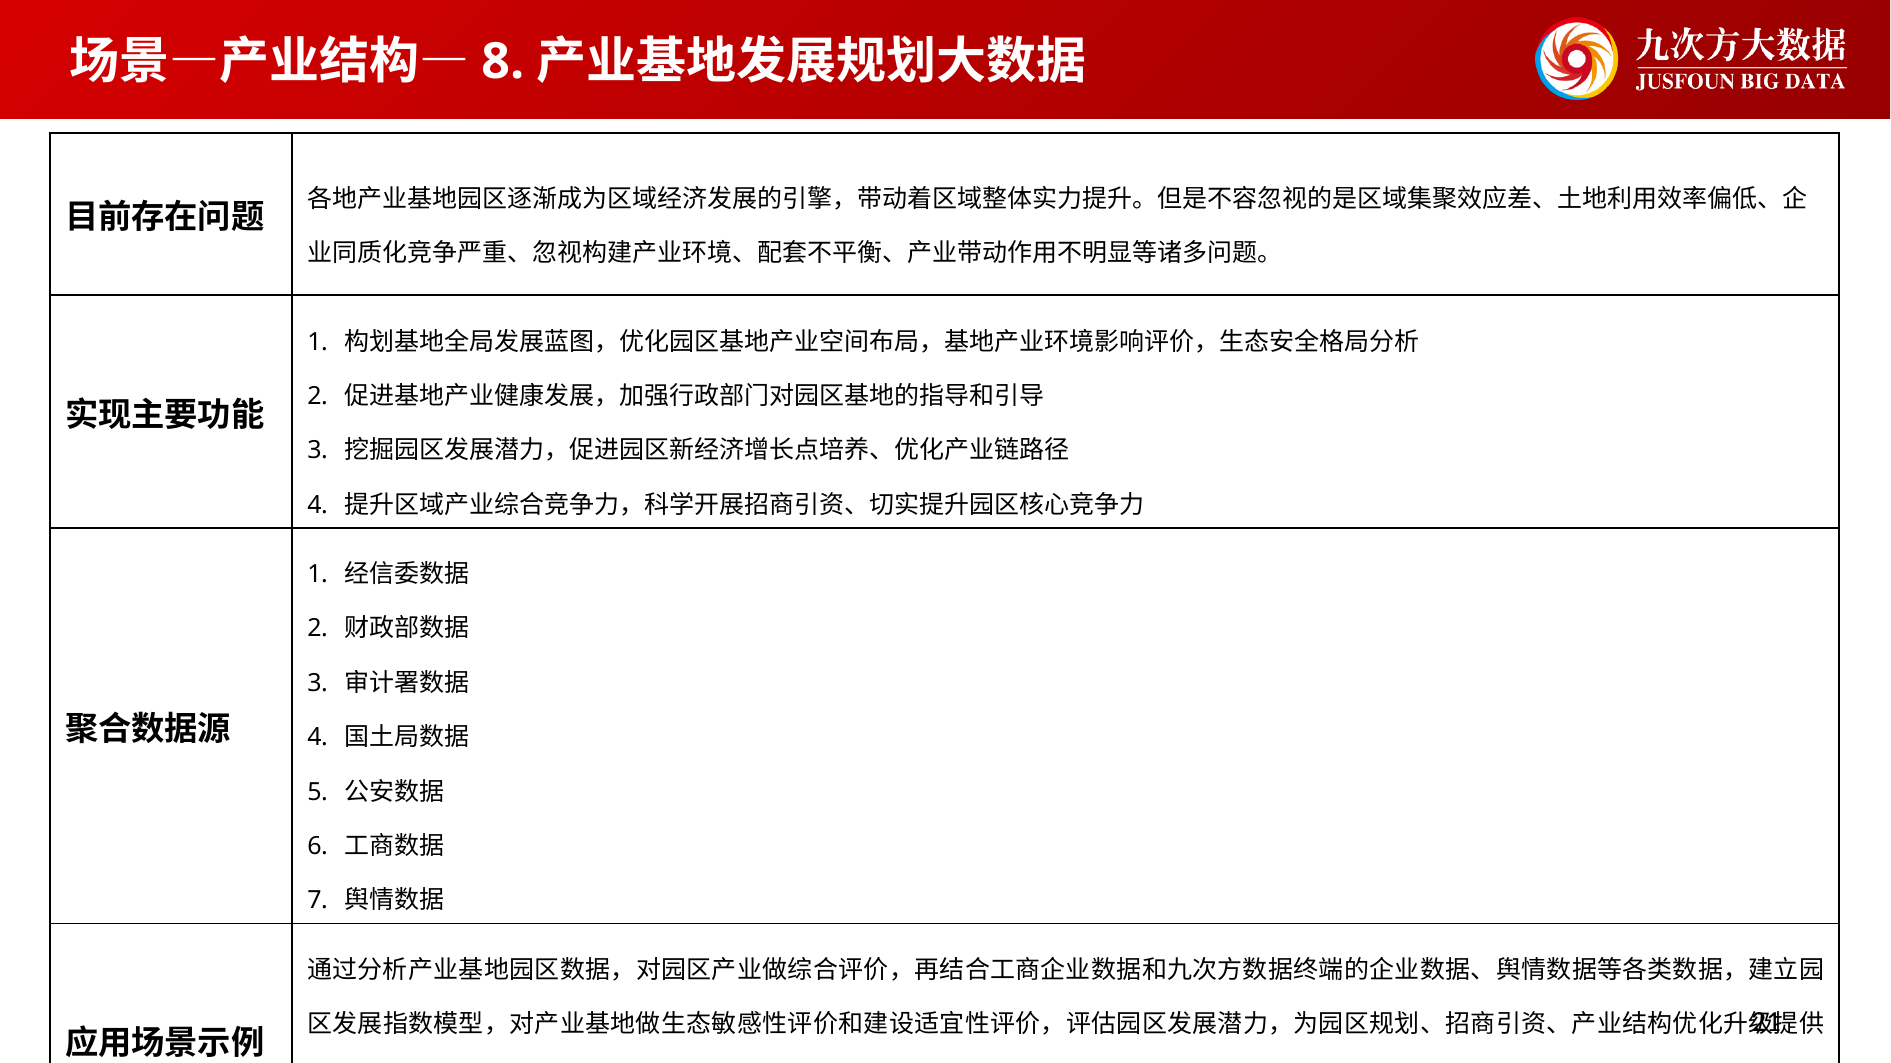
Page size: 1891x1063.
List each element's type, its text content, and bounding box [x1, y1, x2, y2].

text_box 21 [1354, 994, 1796, 1052]
table_cell 经信委数据 财政部数据 审计署数据 国土局数据 公安数据 工商数据 舆情数据 [293, 529, 1838, 923]
table_cell 应用场景示例 [51, 924, 291, 1063]
table_cell 实现主要功能 [51, 296, 291, 527]
text_box 场景—产业结构—8.产业基地发展规划大数据 [52, 10, 1839, 107]
table_cell 构划基地全局发展蓝图，优化园区基地产业空间布局，基地产业环境影响评价，生态安全格局分析 促进基地产业健康发展，加强行政部门对园区基地的指导和引导 挖掘园区发展潜力，促进园区新经济增长点培养、优化产业链路径 提升区域产业综合竞争力，科学开展招商引资、切实提升园区核心竞争力 [293, 296, 1838, 527]
picture [1839, 17, 1847, 100]
table_header 目前存在问题 [51, 134, 291, 294]
table_header 各地产业基地园区逐渐成为区域经济发展的引擎，带动着区域整体实力提升。但是不容忽视的是区域集聚效应差、土地利用效率偏低、企业同质化竞争严重、忽视构建产业环境、配套不平衡、产业带动作用不明显等诸多问题。 [293, 134, 1838, 294]
table_cell 聚合数据源 [51, 529, 291, 923]
table_cell 通过分析产业基地园区数据，对园区产业做综合评价，再结合工商企业数据和九次方数据终端的企业数据、舆情数据等各类数据，建立园区发展指数模型，对产业基地做生态敏感性评价和建设适宜性评价，评估园区发展潜力，为园区规划、招商引资、产业结构优化升级提供数据支持。通过监测日常产业基地各类发展指标，为完善产业基地发展规划做优化支持。特殊产业基地发展还可以引入更多的产学研机构和相应的研究合作。 [293, 924, 1838, 1063]
